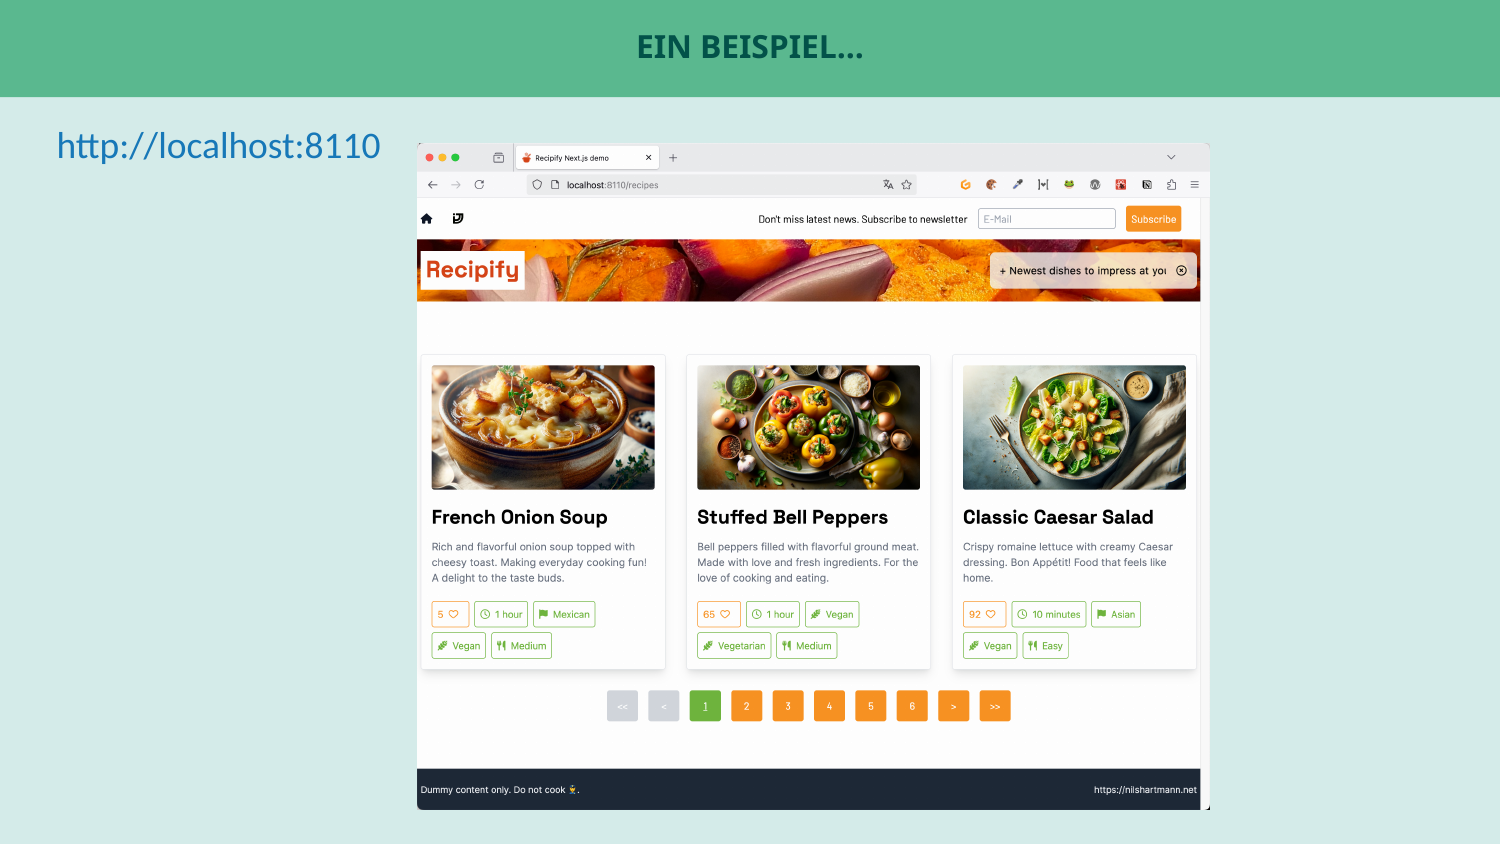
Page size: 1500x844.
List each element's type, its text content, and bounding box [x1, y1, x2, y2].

picture [417, 143, 1210, 810]
text_box http://localhost:8110 [41, 113, 396, 174]
title Ein Beispiel... [0, 0, 1500, 98]
